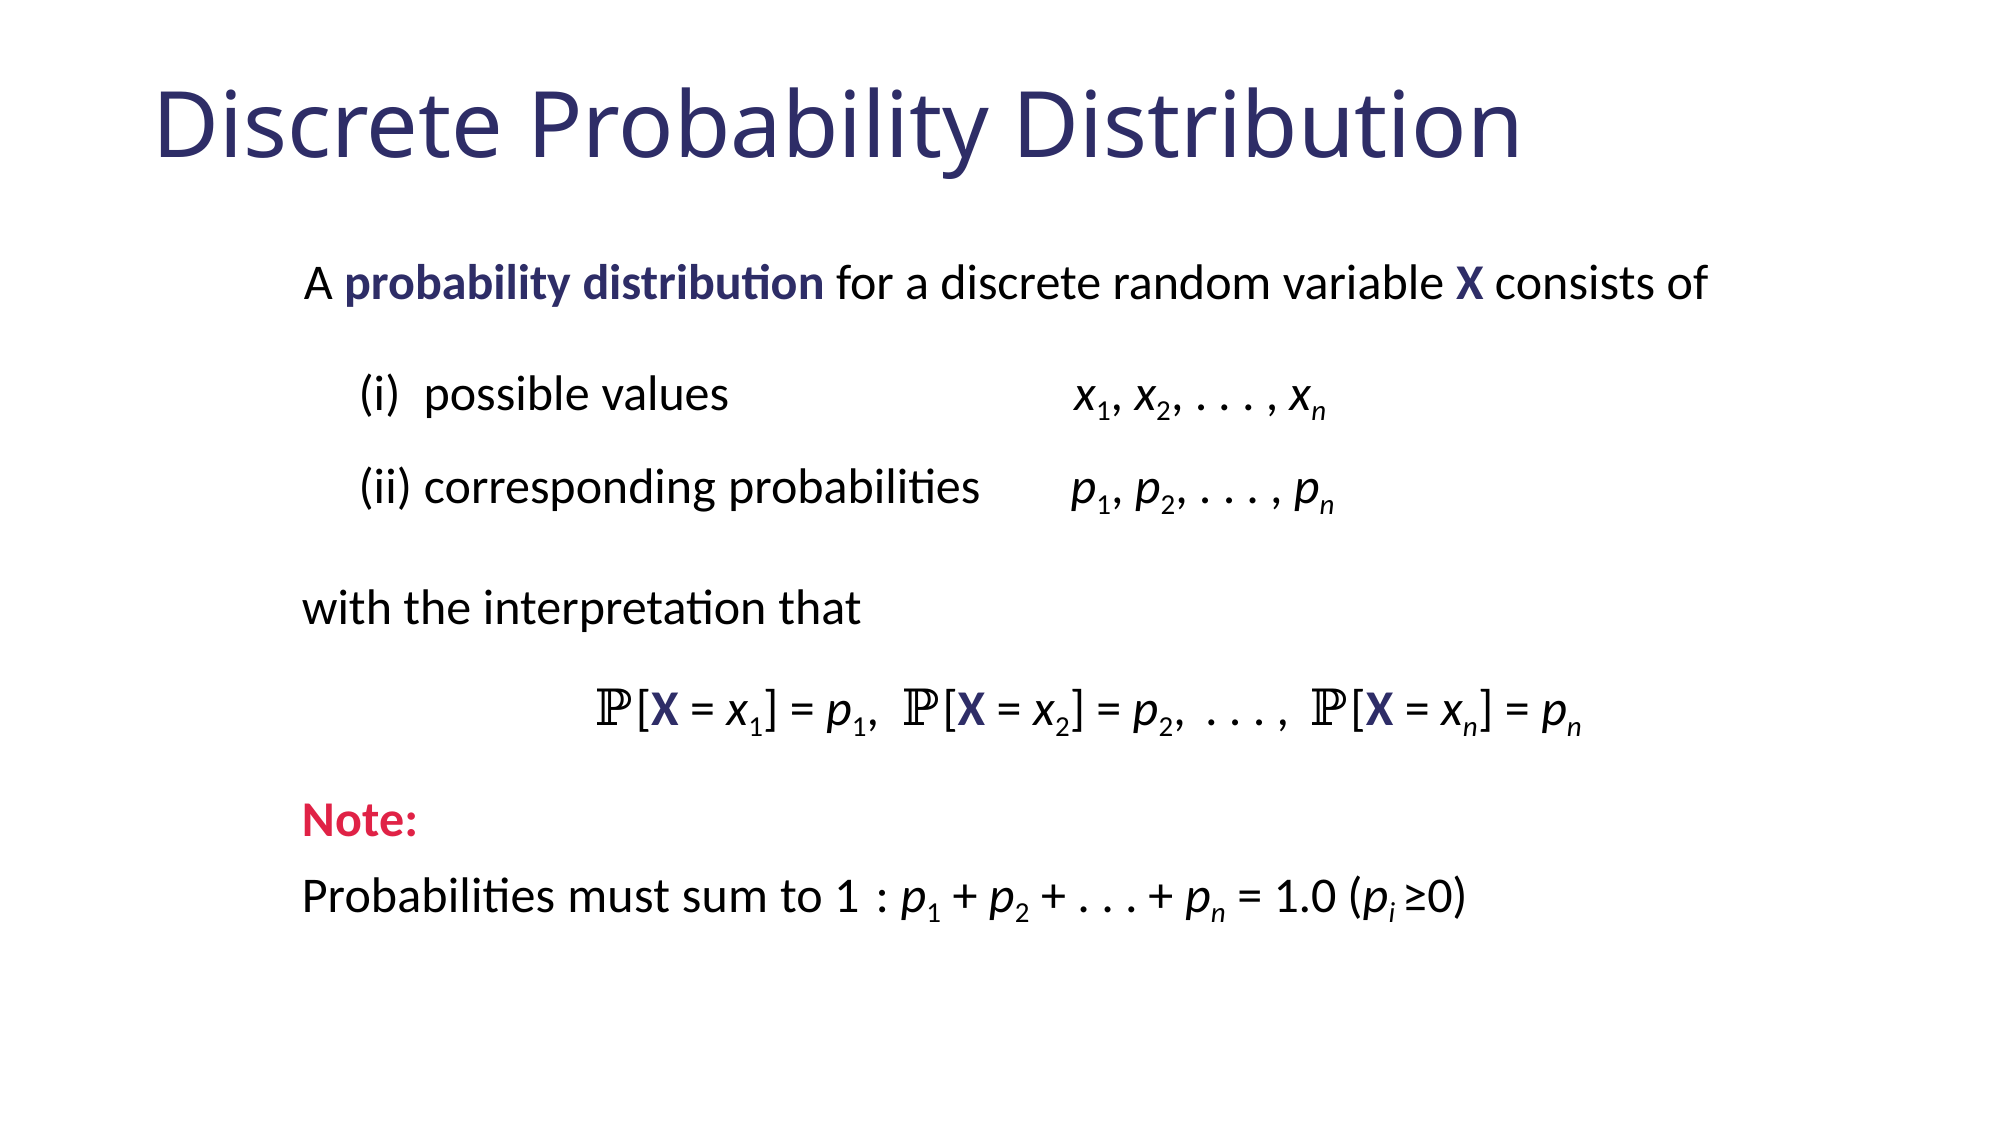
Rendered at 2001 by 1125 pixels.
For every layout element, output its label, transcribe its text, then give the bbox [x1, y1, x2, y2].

title Discrete Probability Distribution [137, 59, 1863, 196]
text_box A probability distribution for a discrete random variable X consists of [301, 247, 1883, 310]
text_box with the interpretation that ℙ[X = x1] = p1, ℙ[X = x2] = p2, . . . , ℙ[X = xn] = pn Note: Probabilities must sum to 1 : p1 + p2 + . . . + pn = 1.0 (pi ≥0) [301, 572, 1837, 929]
text_box (i) possible values x1, x2, . . . , xn (ii) corresponding probabilities p1, p2, . . . , pn [356, 330, 1699, 520]
